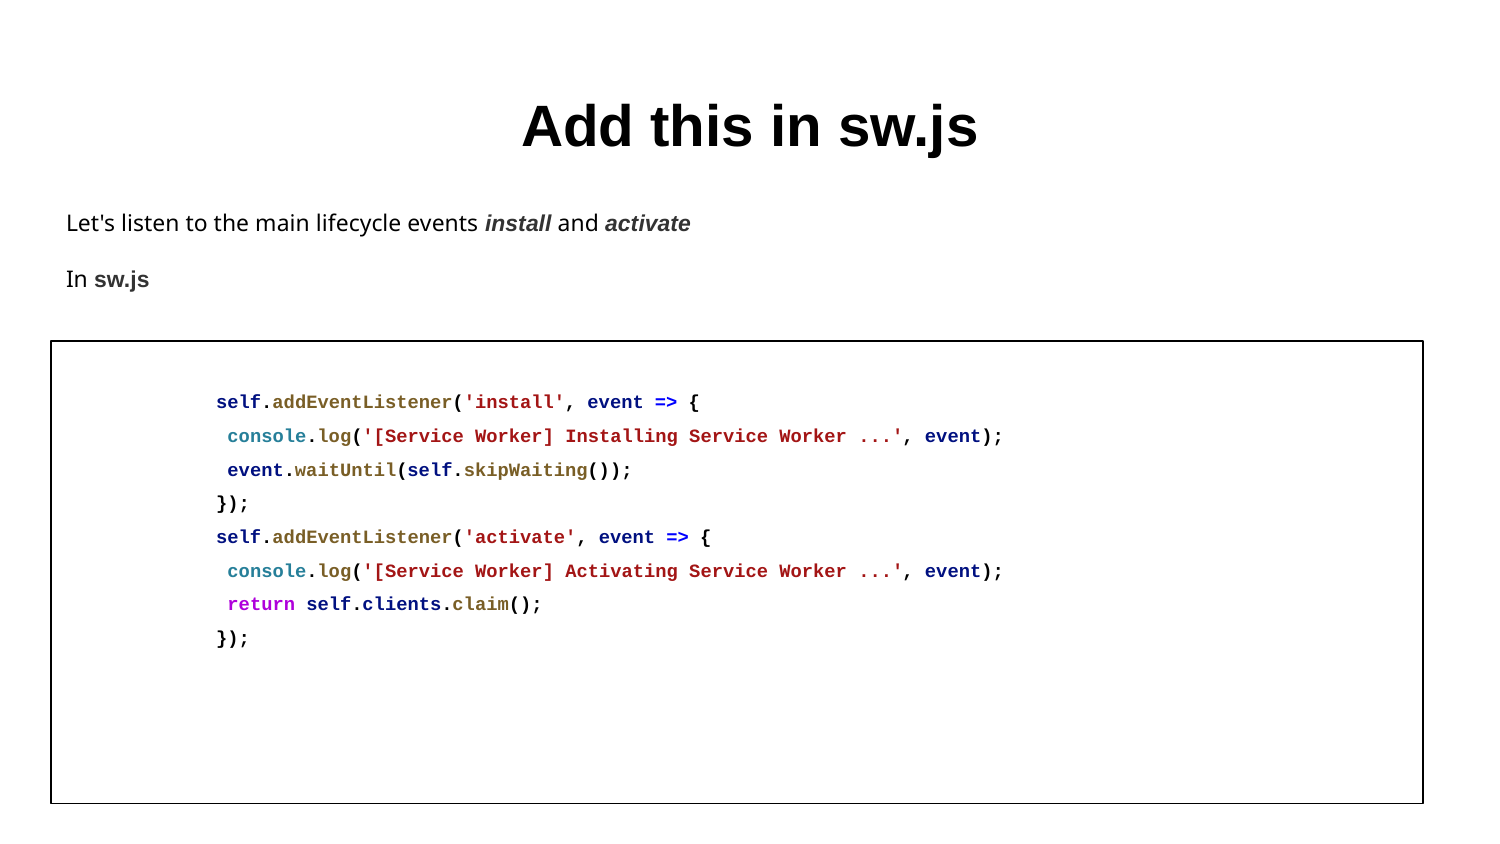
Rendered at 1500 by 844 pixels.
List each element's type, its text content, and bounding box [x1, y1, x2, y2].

title Add this in sw.js [51, 72, 1449, 167]
list Let's listen to the main lifecycle events install and activate In sw.js [51, 189, 1449, 342]
text_box self.addEventListener('install', event => { console.log('[Service Worker] Installing Service Worker ...', event); event.waitUntil(self.skipWaiting()); }); self.addEventListener('activate', event => { console.log('[Service Worker] Activating Service Worker ...', event); return self.clients.claim(); }); [51, 341, 1424, 804]
